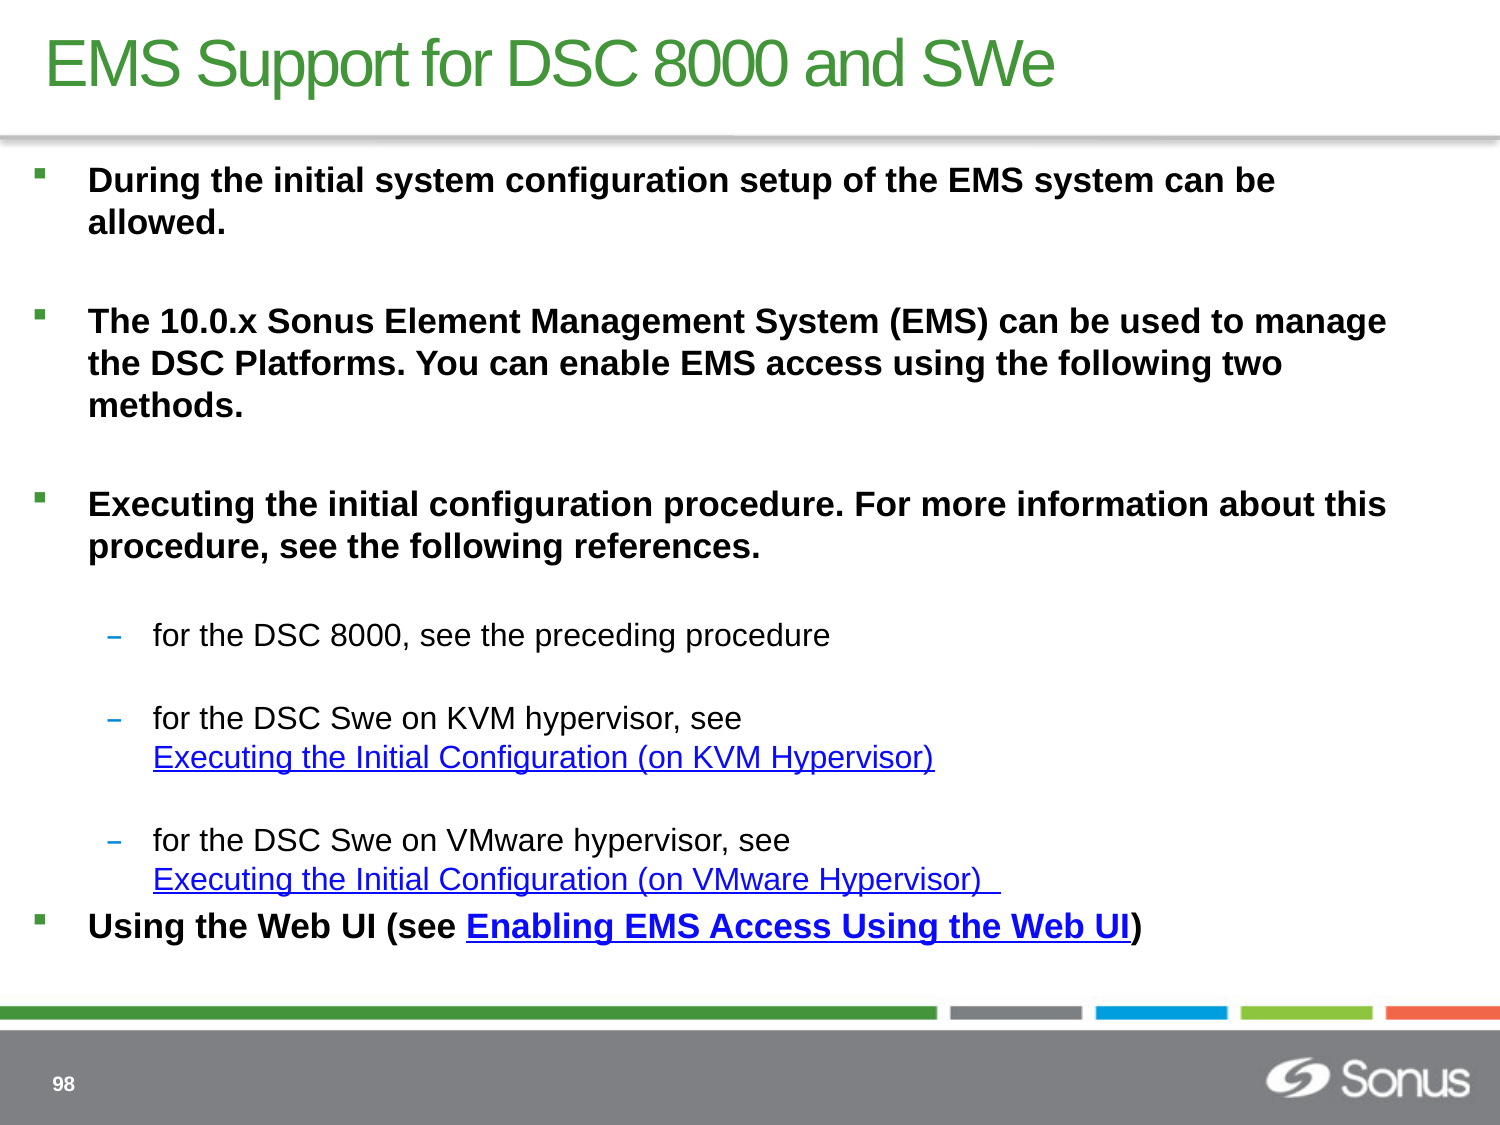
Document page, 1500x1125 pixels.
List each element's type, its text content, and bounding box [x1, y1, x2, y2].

picture [0, 0, 1500, 135]
picture [0, 140, 1500, 1125]
title EMS Support for DSC 8000 and SWe [29, 24, 1471, 105]
list During the initial system configuration setup of the EMS system can be allowed. The 10.0.x Sonus Element Management System (EMS) can be used to manage the DSC Platforms. You can enable EMS access using the following two methods. Executing the initial configuration procedure. For more information about this procedure, see the following references. for the DSC 8000, see the preceding procedure for the DSC Swe on KVM hypervisor, see Executing the Initial Configuration (on KVM Hypervisor) for the DSC Swe on VMware hypervisor, see Executing the Initial Configuration (on VMware Hypervisor) Using the Web UI (see Enabling EMS Access Using the Web UI) [16, 149, 1418, 956]
